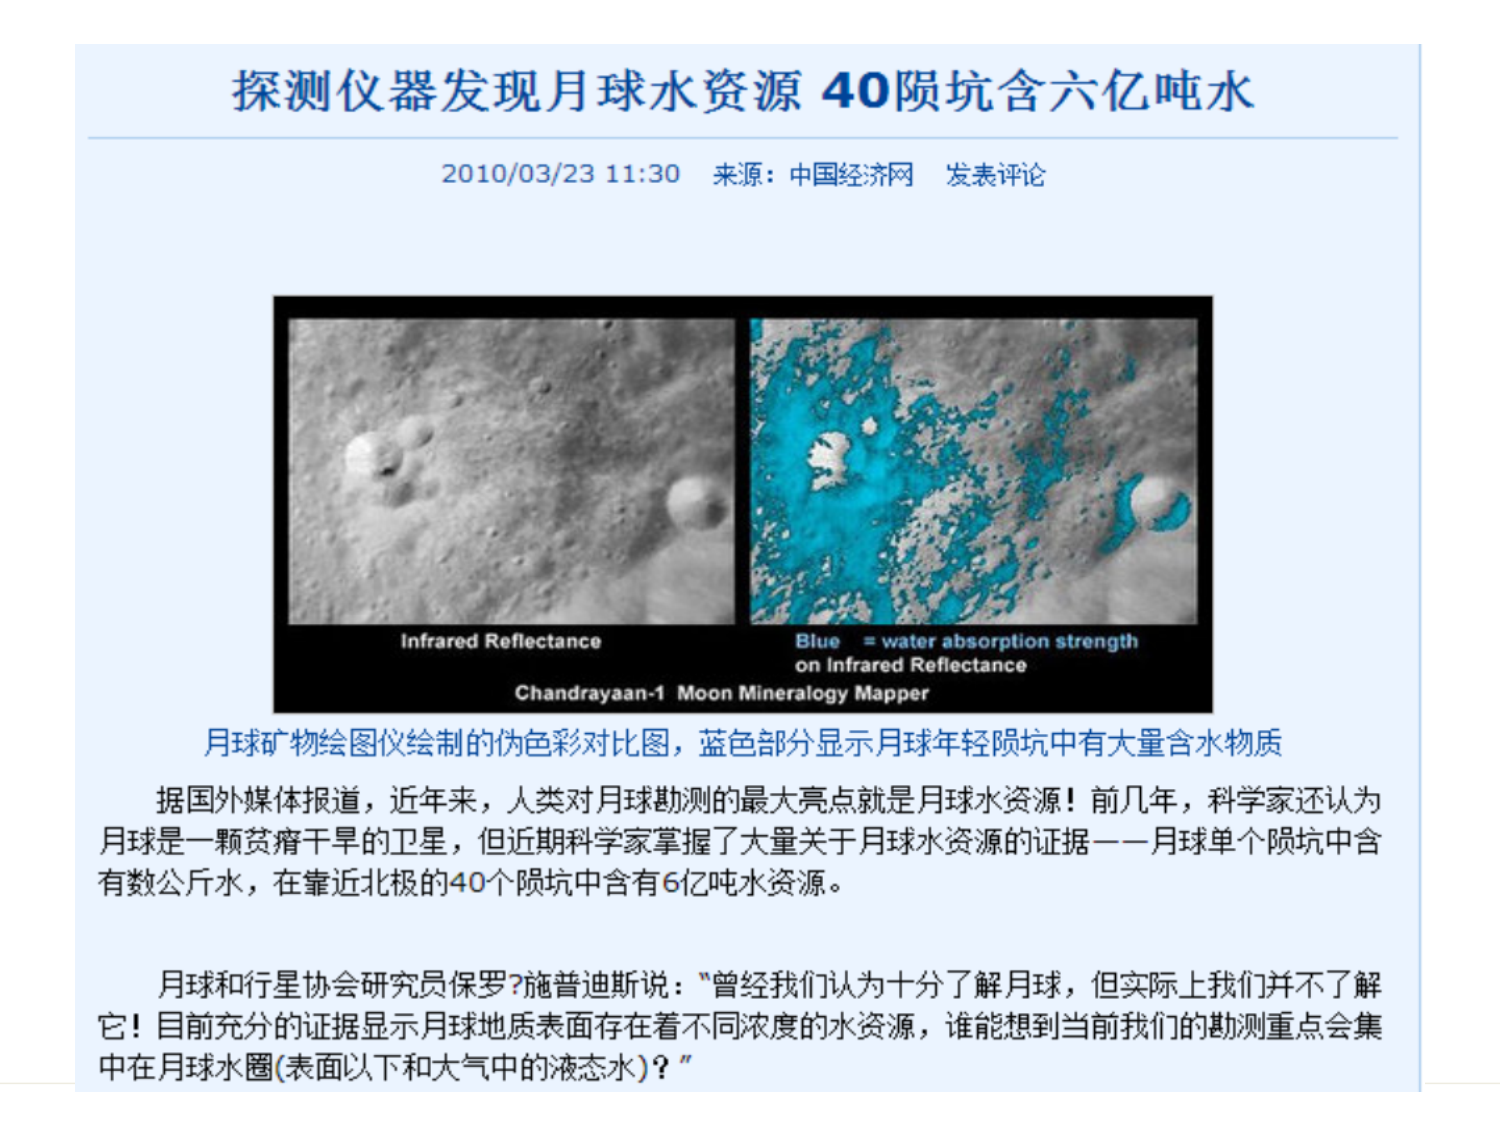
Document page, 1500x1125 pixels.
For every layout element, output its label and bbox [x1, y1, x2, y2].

picture [74, 44, 1426, 1092]
